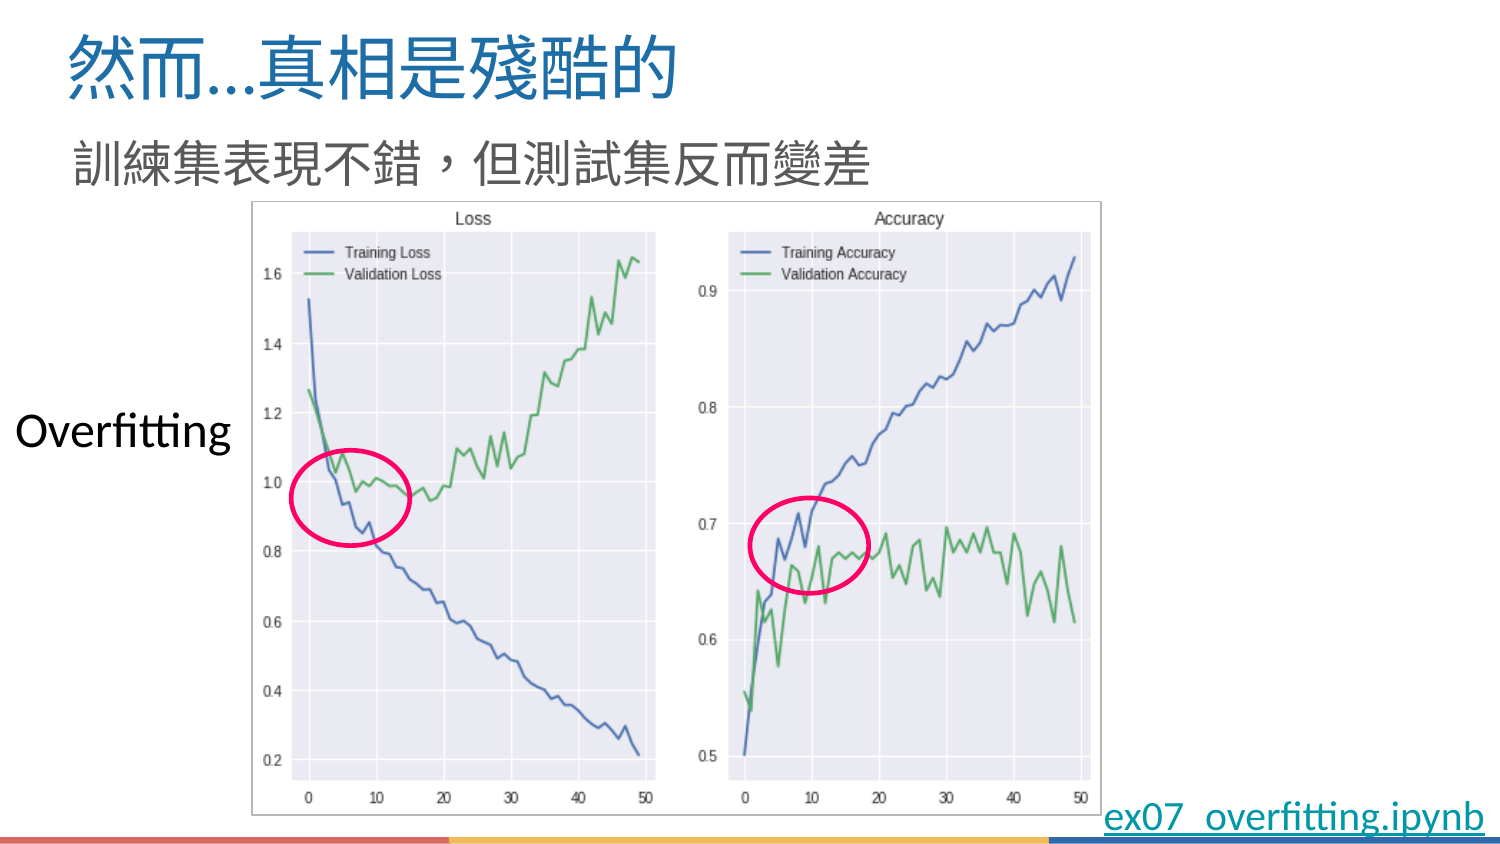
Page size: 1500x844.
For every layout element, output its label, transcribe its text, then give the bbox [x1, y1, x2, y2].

title 然而…真相是殘酷的 [51, 18, 1449, 114]
list 訓練集表現不錯，但測試集反而變差 [9, 94, 935, 221]
text_box ex07_overfitting.ipynb [929, 773, 1500, 842]
picture [252, 201, 1101, 815]
text_box Overfitting [0, 382, 247, 462]
